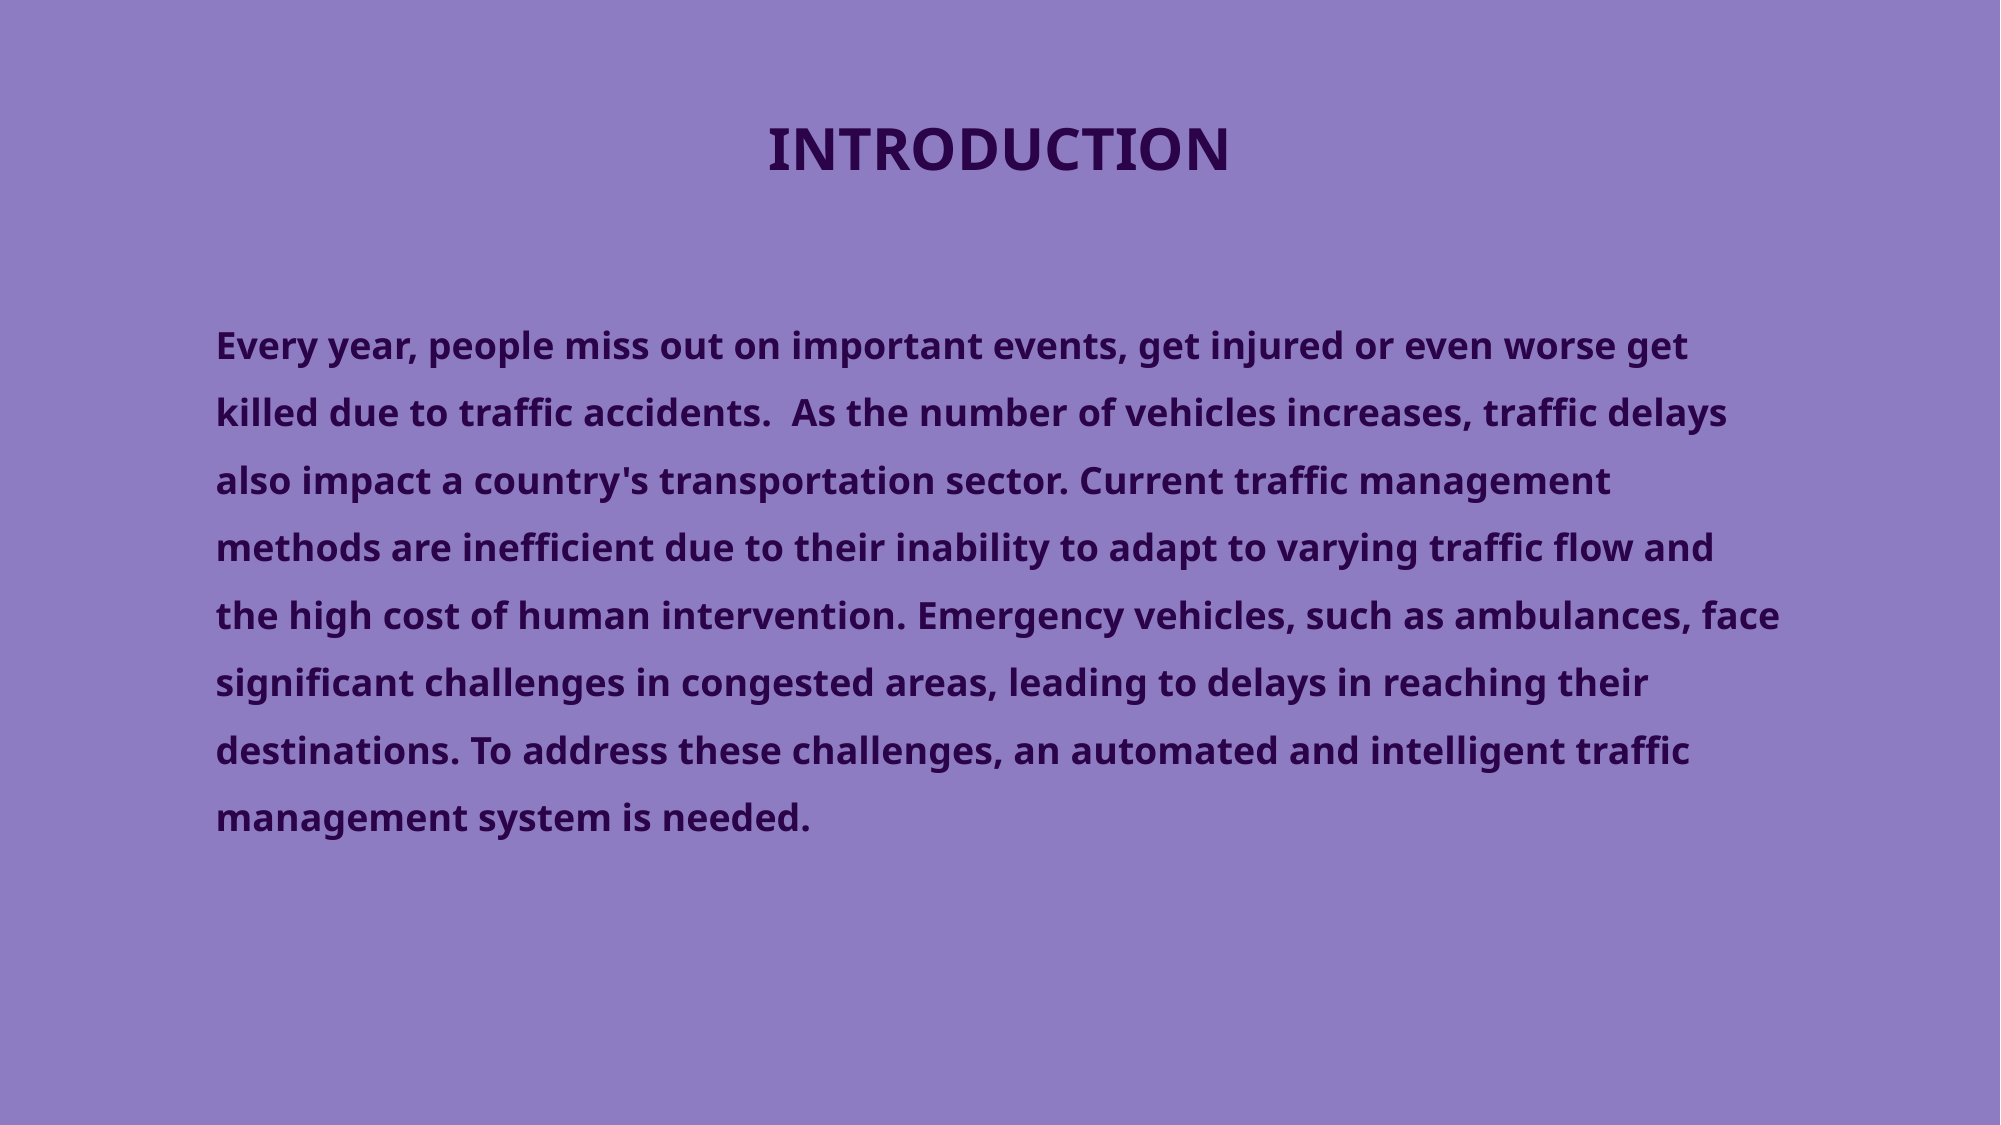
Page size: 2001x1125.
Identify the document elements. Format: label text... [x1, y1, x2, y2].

title INTRODUCTION [20, 112, 1980, 228]
list Every year, people miss out on important events, get injured or even worse get killed due to traffic accidents. As the number of vehicles increases, traffic delays also impact a country's transportation sector. Current traffic management methods are inefficient due to their inability to adapt to varying traffic flow and the high cost of human intervention. Emergency vehicles, such as ambulances, face significant challenges in congested areas, leading to delays in reaching their destinations. To address these challenges, an automated and intelligent traffic management system is needed. [200, 291, 1800, 1104]
